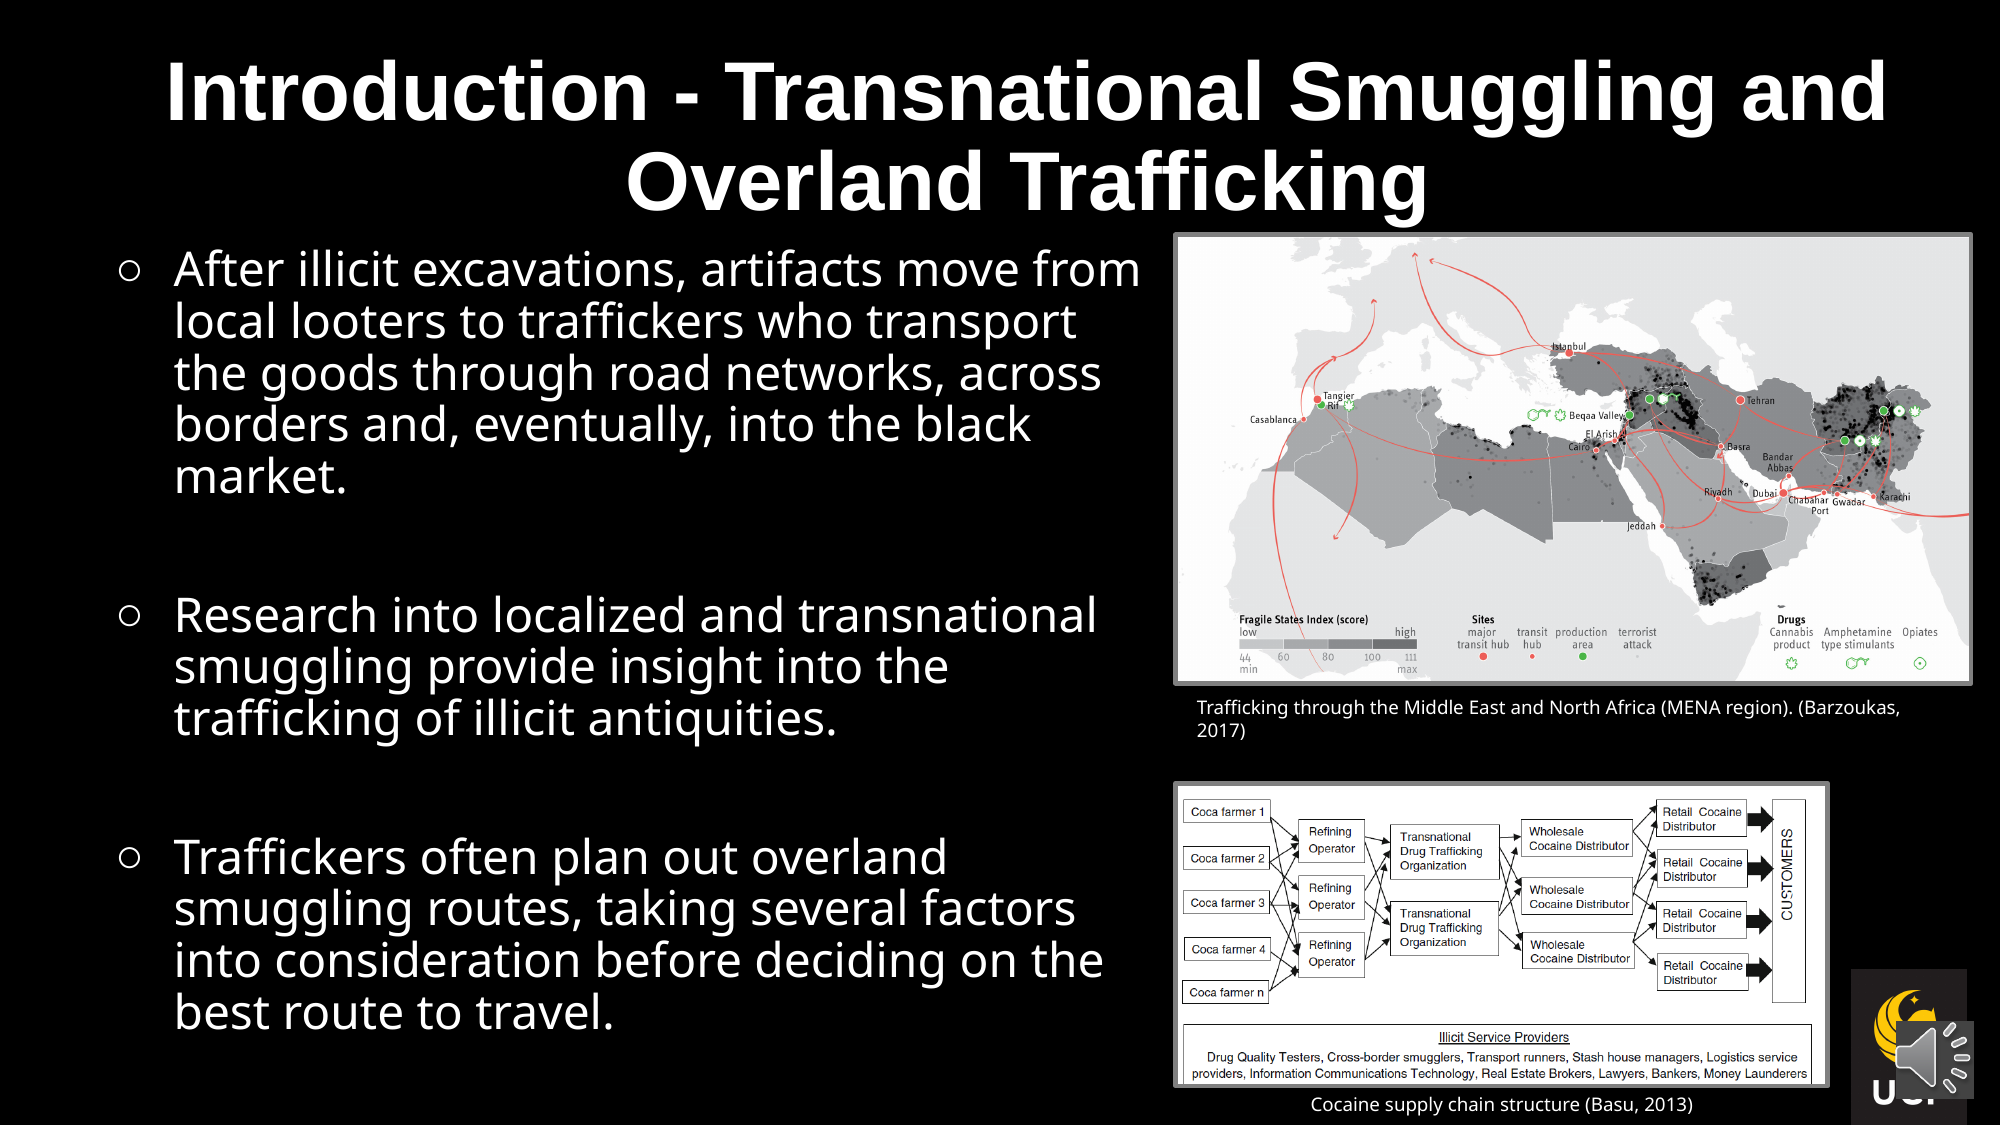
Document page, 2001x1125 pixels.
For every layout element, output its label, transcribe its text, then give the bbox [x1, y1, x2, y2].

list After illicit excavations, artifacts move from local looters to traffickers who transport the goods through road networks, across borders and, eventually, into the black market. Research into localized and transnational smuggling provide insight into the trafficking of illicit antiquities. Traffickers often plan out overland smuggling routes, taking several factors into consideration before deciding on the best route to travel. [8, 237, 1178, 1094]
text_box Trafficking through the Middle East and North Africa (MENA region). (Barzoukas, 2017) [1181, 688, 1964, 732]
title Introduction - Transnational Smuggling and Overland Trafficking [56, 41, 2000, 261]
picture [1177, 236, 1969, 682]
picture [1851, 968, 1976, 1125]
text_box Cocaine supply chain structure (Basu, 2013) [1258, 1091, 1745, 1108]
picture [1177, 785, 1826, 1084]
